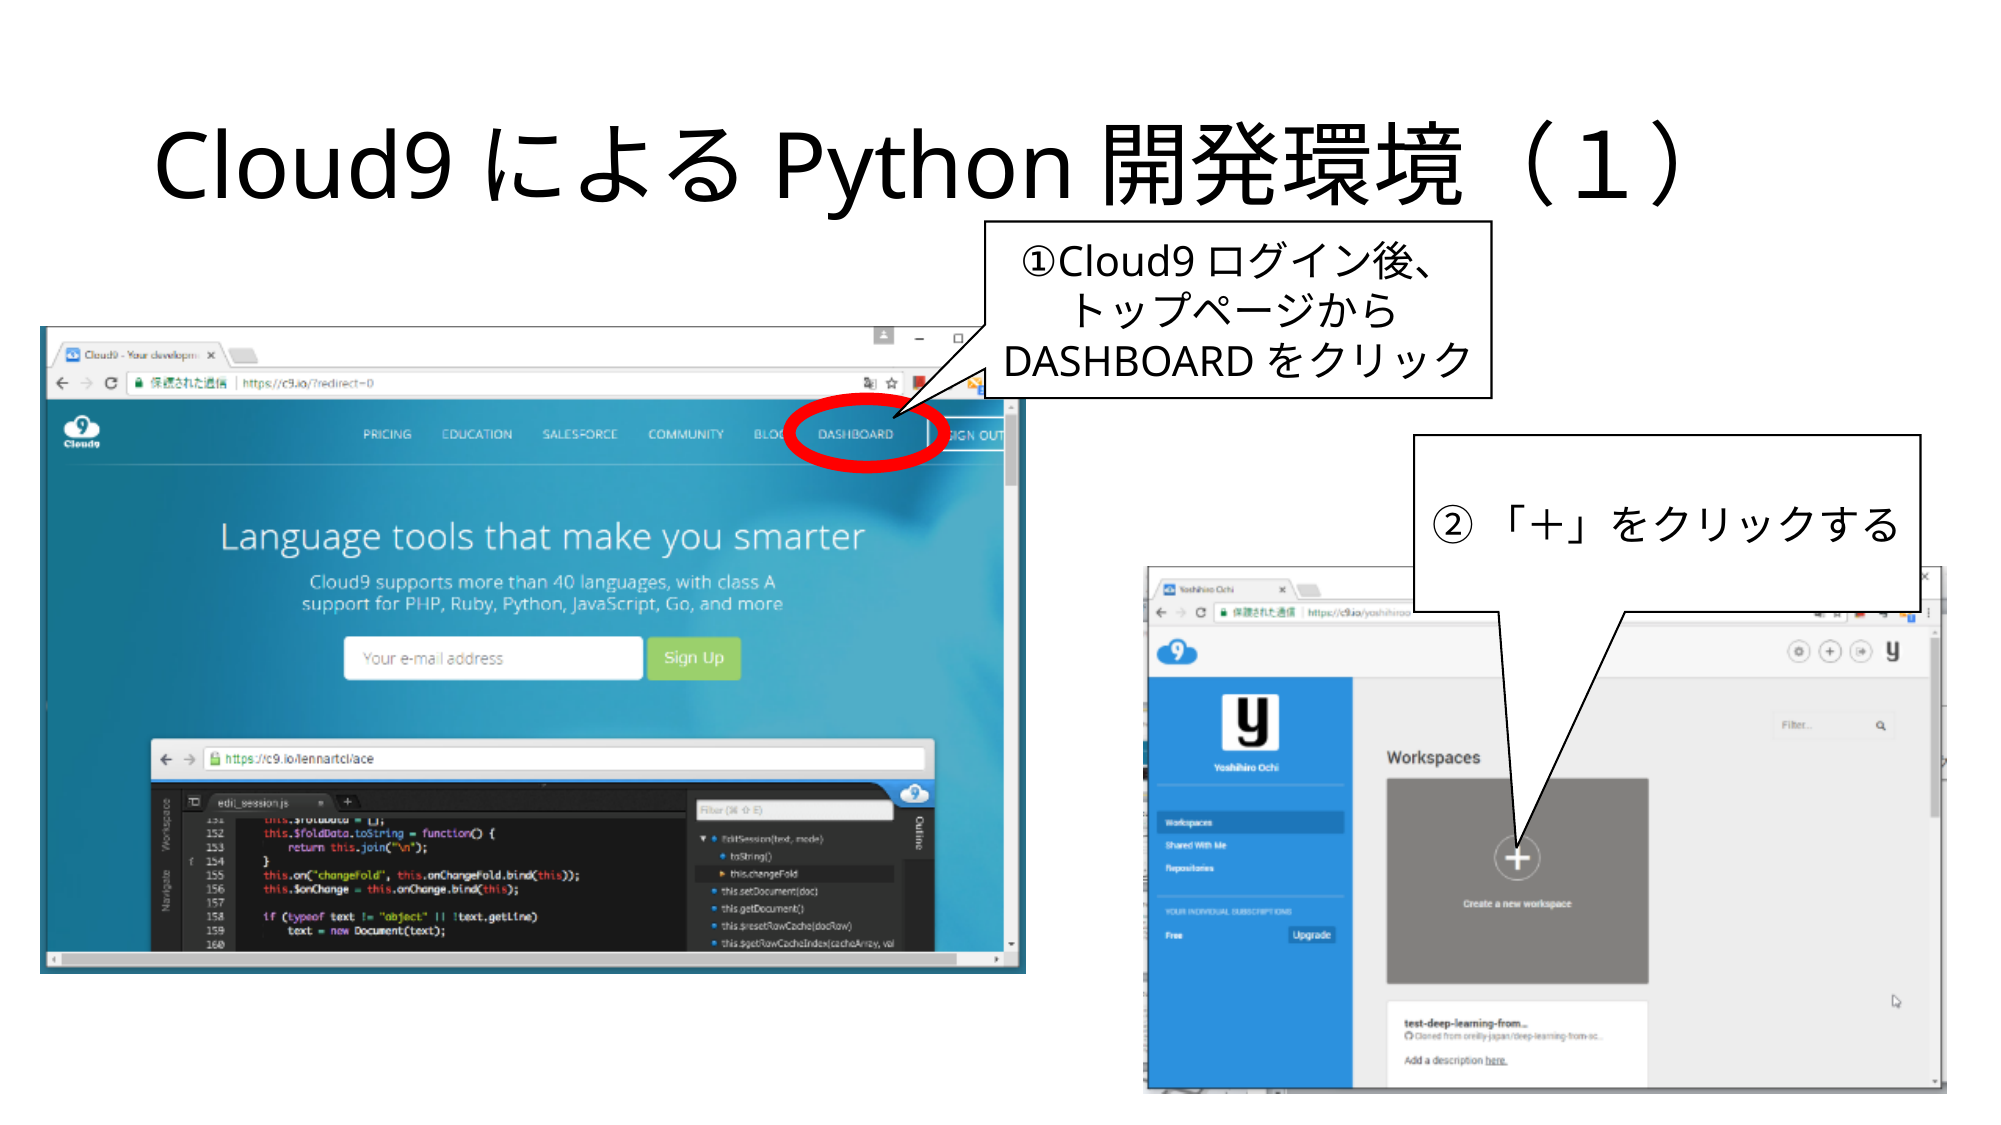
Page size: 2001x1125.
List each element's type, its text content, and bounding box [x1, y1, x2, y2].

picture [40, 326, 1026, 975]
slide_number 23 [1412, 1094, 1863, 1103]
text_box ①Cloud9ログイン後、 トップページからDASHBOARDをクリック [982, 220, 1493, 400]
picture [1143, 566, 1947, 1094]
text_box ②「＋」をクリックする [1413, 434, 1922, 566]
title Cloud9によるPython開発環境（１） [137, 59, 1863, 278]
